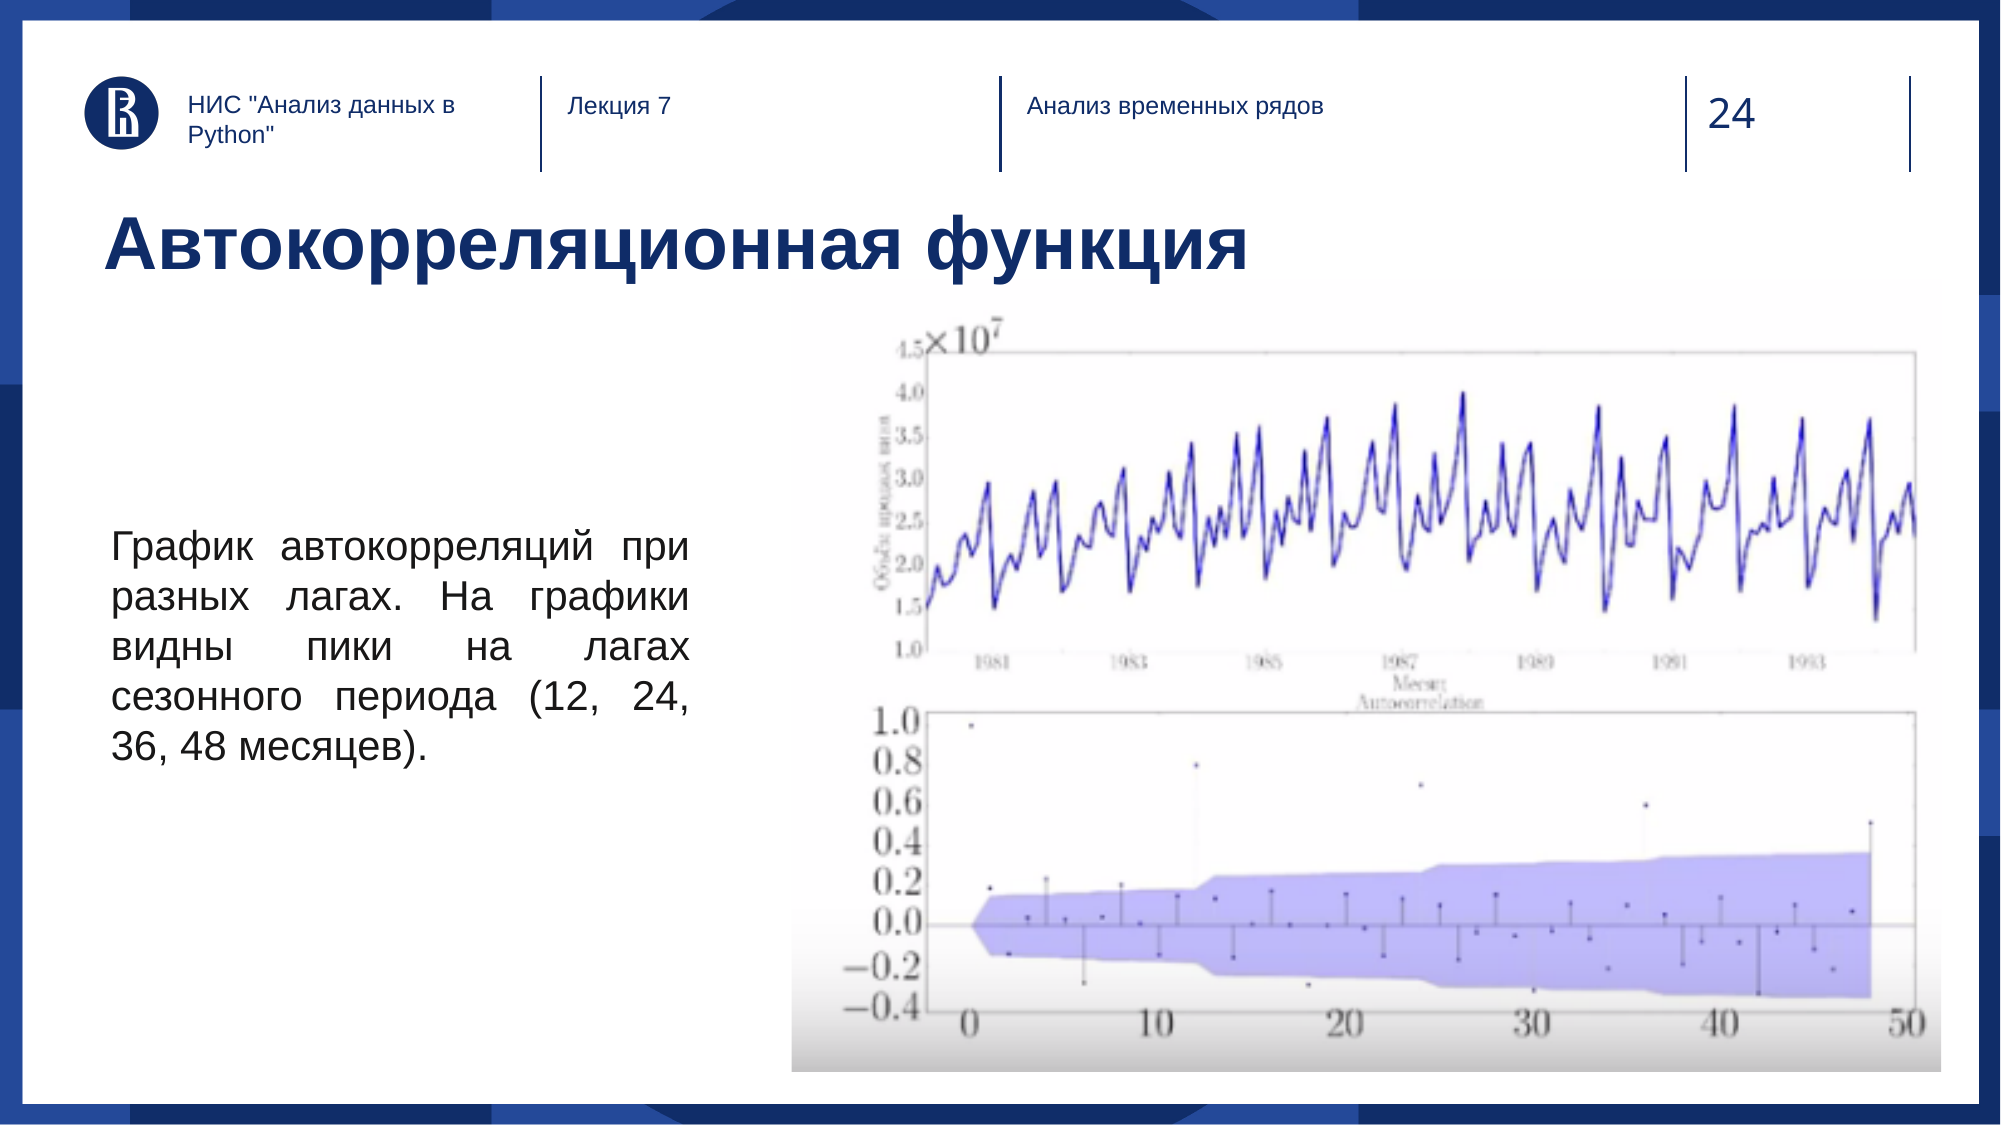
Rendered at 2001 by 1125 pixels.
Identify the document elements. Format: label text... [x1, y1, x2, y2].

list Анализ временных рядов [1026, 90, 1367, 157]
text_box График автокорреляций при разных лагах. На графики видны пики на лагах сезонного периода (12, 24, 36, 48 месяцев). [96, 511, 705, 776]
list НИС "Анализ данных в Python" [187, 88, 520, 157]
picture [0, 0, 2001, 1125]
list Лекция 7 [567, 90, 907, 157]
title Автокорреляционная функция [103, 194, 1398, 323]
